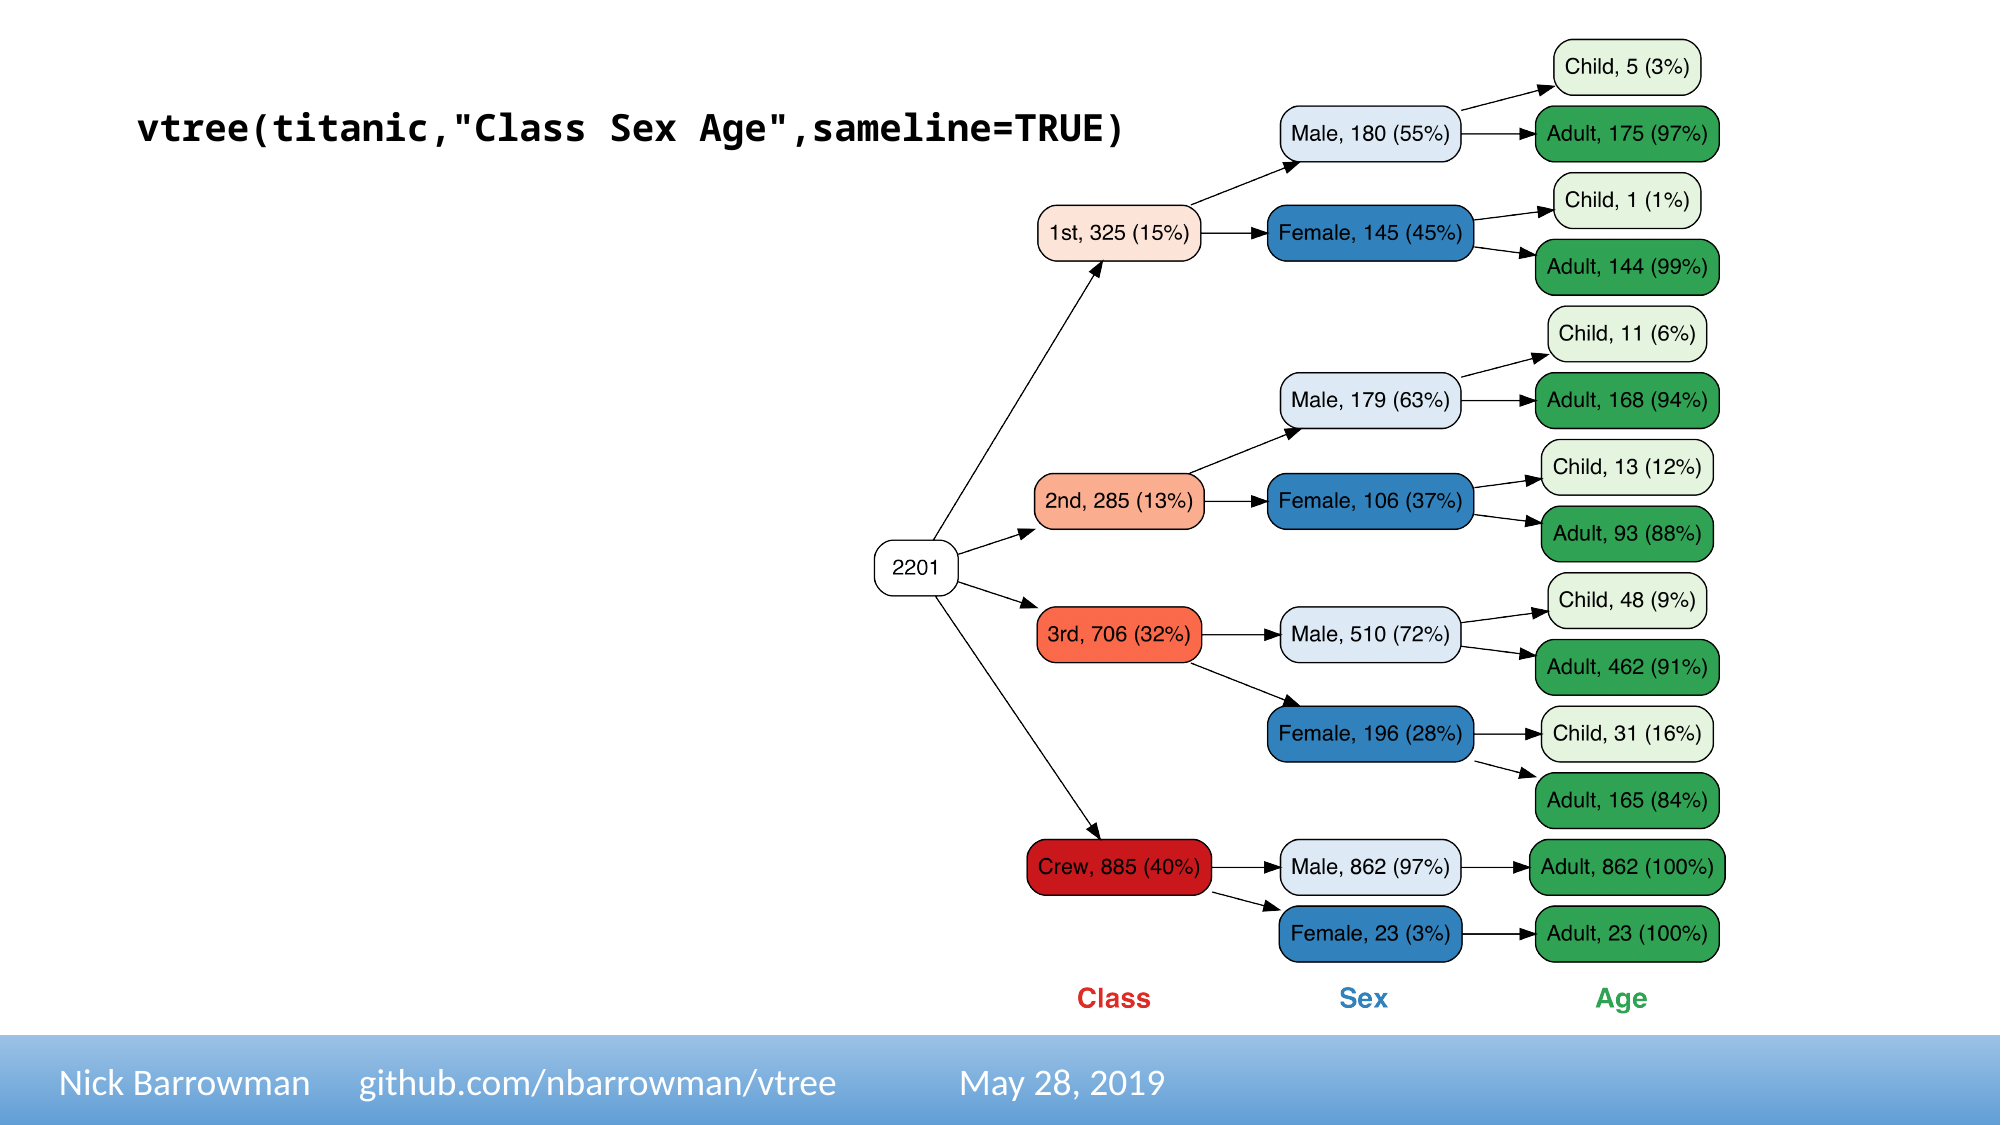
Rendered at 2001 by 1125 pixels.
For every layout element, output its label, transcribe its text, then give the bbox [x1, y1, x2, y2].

picture [855, 33, 1731, 1034]
text_box vtree(titanic,"Class Sex Age",sameline=TRUE) [122, 96, 855, 157]
